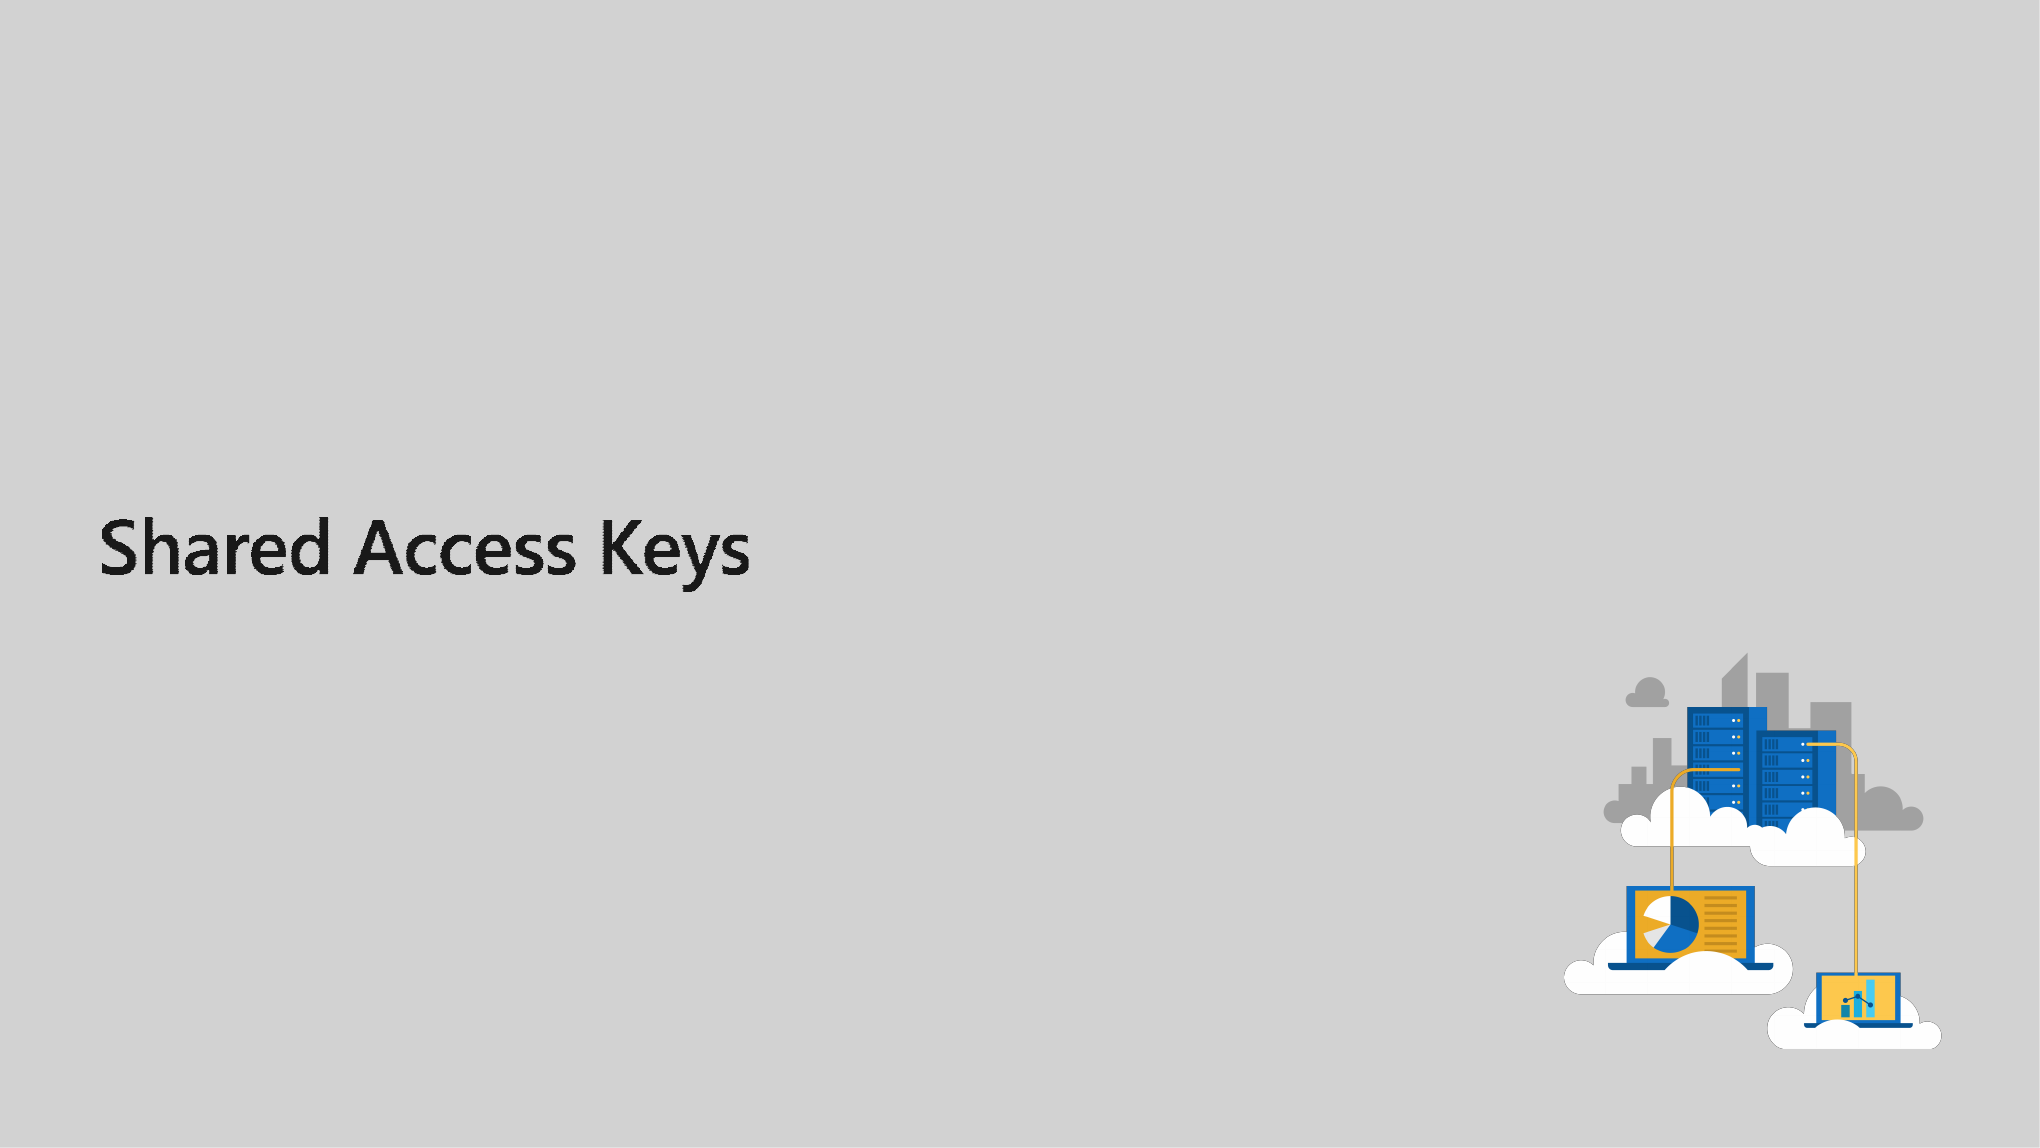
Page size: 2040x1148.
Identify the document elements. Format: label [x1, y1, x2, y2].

text_box [1563, 652, 1943, 1049]
text_box [102, 517, 749, 592]
text_box [0, 0, 2040, 1148]
